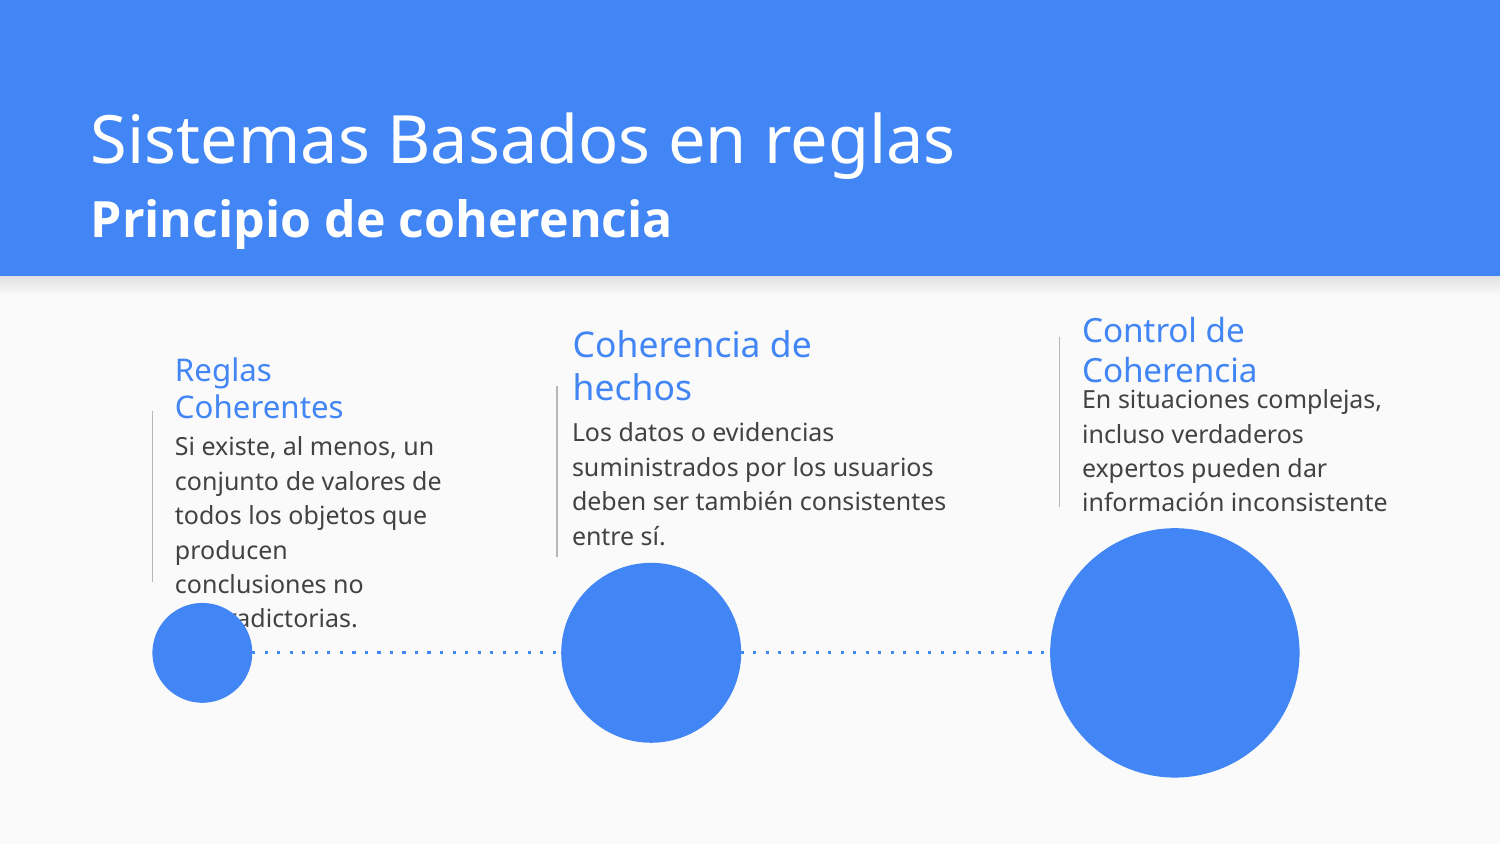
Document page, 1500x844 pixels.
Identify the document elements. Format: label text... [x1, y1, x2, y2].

title Control de Coherencia [1067, 316, 1441, 381]
list Si existe, al menos, un conjunto de valores de todos los objetos que producen conclusiones no contradictorias. [160, 411, 458, 507]
title Reglas Coherentes [160, 355, 458, 411]
title Sistemas Basados en reglas [75, 66, 1425, 136]
list En situaciones complejas, incluso verdaderos expertos pueden dar información inconsistente [1067, 364, 1412, 460]
list Los datos o evidencias suministrados por los usuarios deben ser también consistentes entre sí. [562, 397, 1006, 493]
title Principio de coherencia [75, 136, 1425, 263]
title Coherencia de hechos [557, 332, 943, 397]
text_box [152, 527, 1300, 778]
